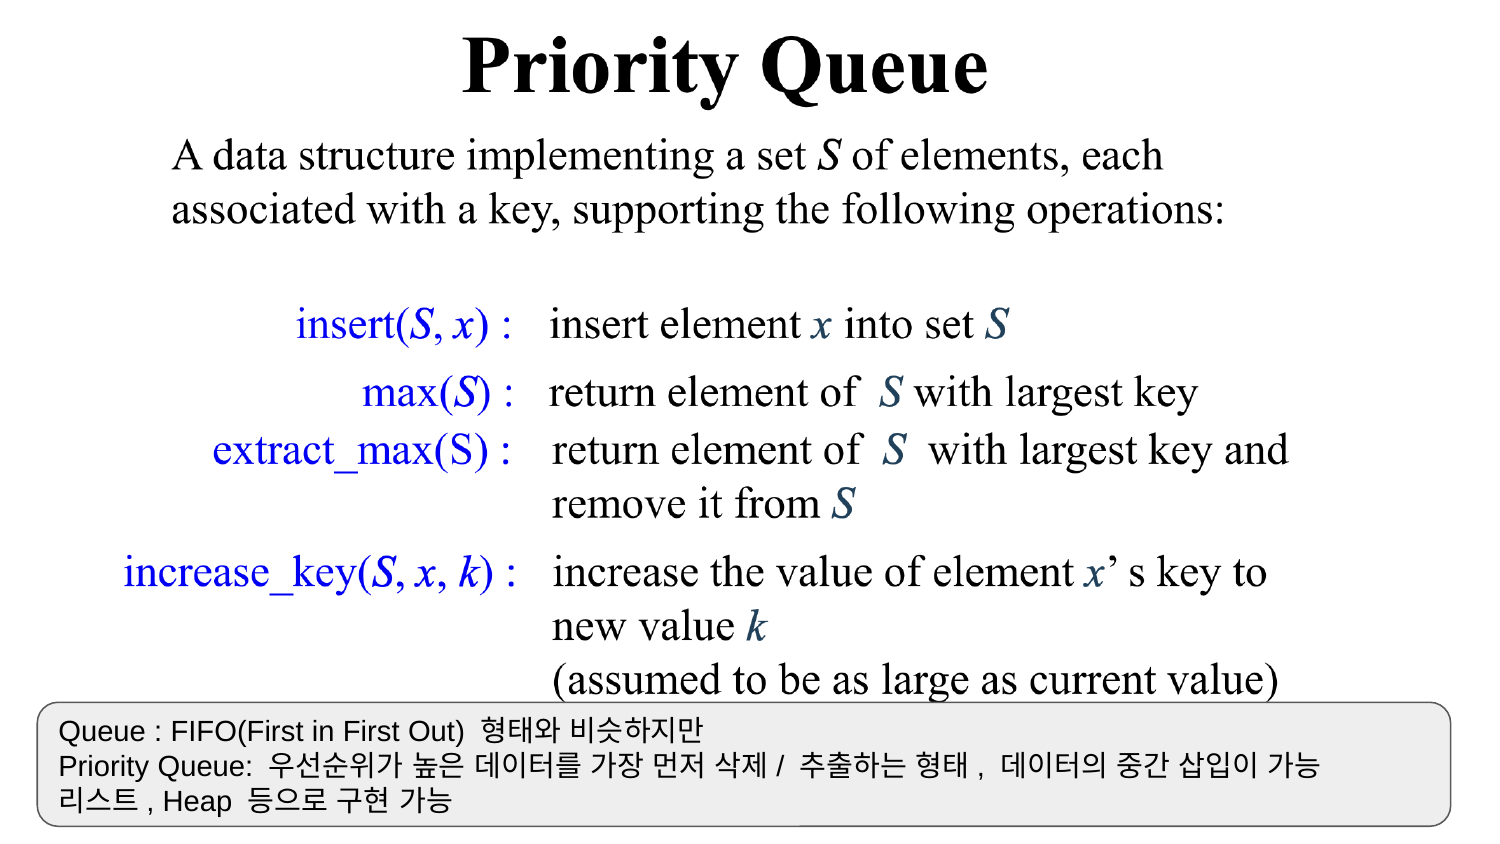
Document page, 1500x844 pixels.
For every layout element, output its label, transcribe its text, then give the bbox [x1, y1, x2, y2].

text_box Queue : FIFO(First in First Out) 형태와 비슷하지만 Priority Queue: 우선순위가 높은 데이터를 가장 먼저 삭제/ 추출하는 형태, 데이터의 중간 삽입이 가능 리스트, Heap 등으로 구현 가능 [37, 702, 1451, 827]
picture [99, 0, 1374, 769]
